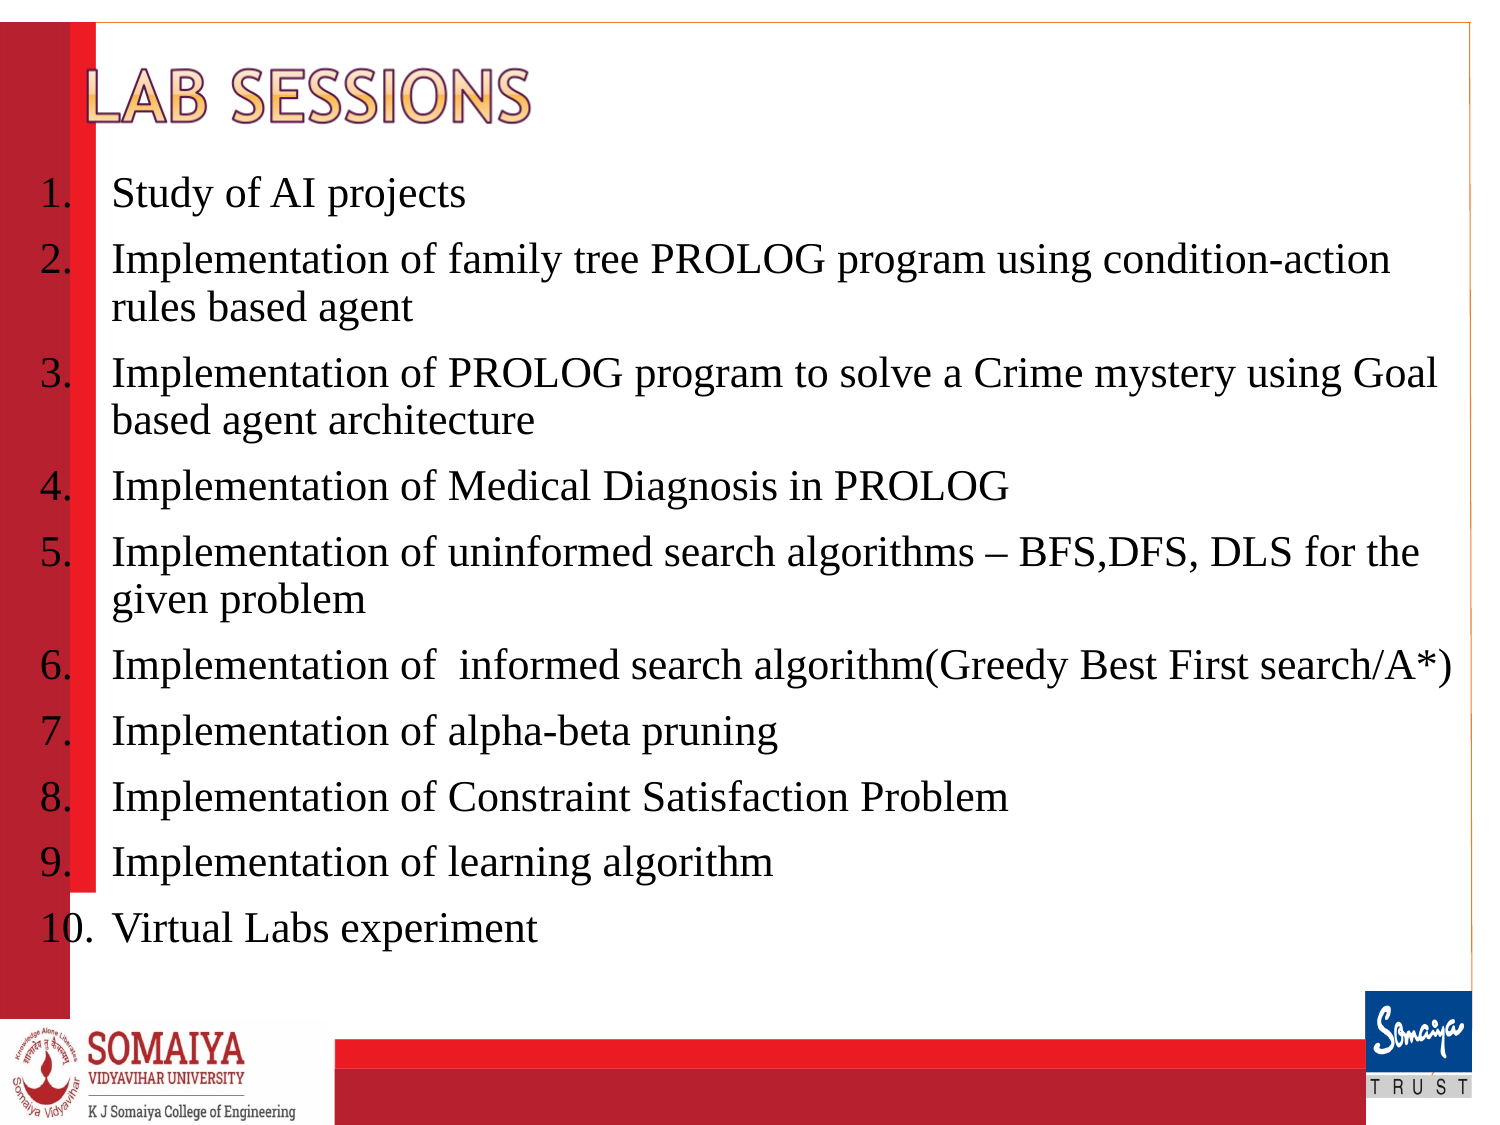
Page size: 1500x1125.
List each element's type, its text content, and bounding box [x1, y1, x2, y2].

picture [1365, 991, 1472, 1098]
picture [0, 22, 327, 1125]
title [74, 49, 1263, 138]
list Study of AI projects Implementation of family tree PROLOG program using condition-action rules based agent Implementation of PROLOG program to solve a Crime mystery using Goal based agent architecture Implementation of Medical Diagnosis in PROLOG Implementation of uninformed search algorithms – BFS,DFS, DLS for the given problem Implementation of informed search algorithm(Greedy Best First search/A*) Implementation of alpha-beta pruning Implementation of Constraint Satisfaction Problem Implementation of learning algorithm Virtual Labs experiment [24, 162, 1475, 988]
picture [335, 1040, 1365, 1125]
